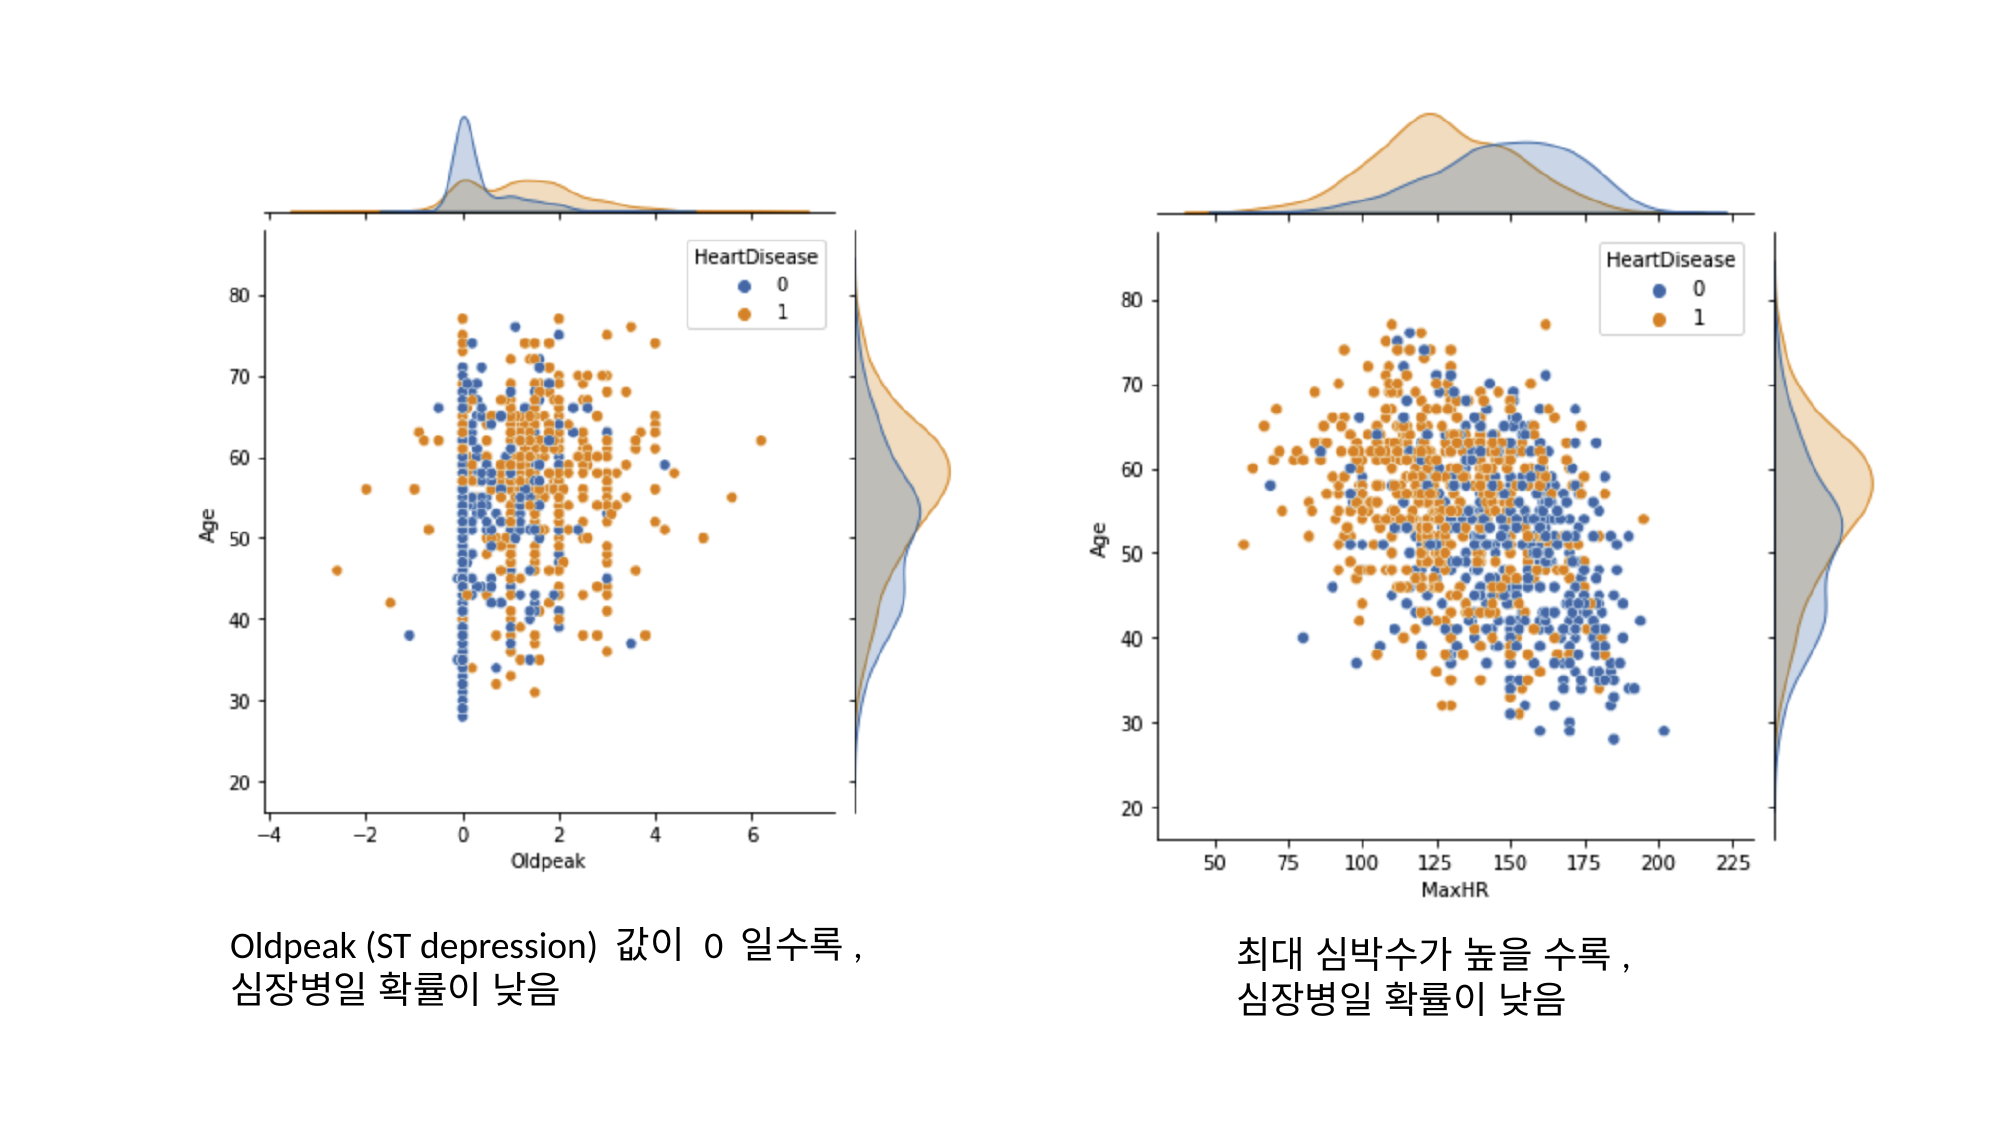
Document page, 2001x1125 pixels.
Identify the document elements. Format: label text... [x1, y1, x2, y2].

text_box 최대 심박수가 높을 수록, 심장병일 확률이 낮음 [1221, 923, 1655, 1028]
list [160, 95, 1000, 897]
picture [1072, 95, 1920, 914]
text_box Oldpeak (ST depression) 값이 0 일수록, 심장병일 확률이 낮음 [215, 913, 878, 1018]
